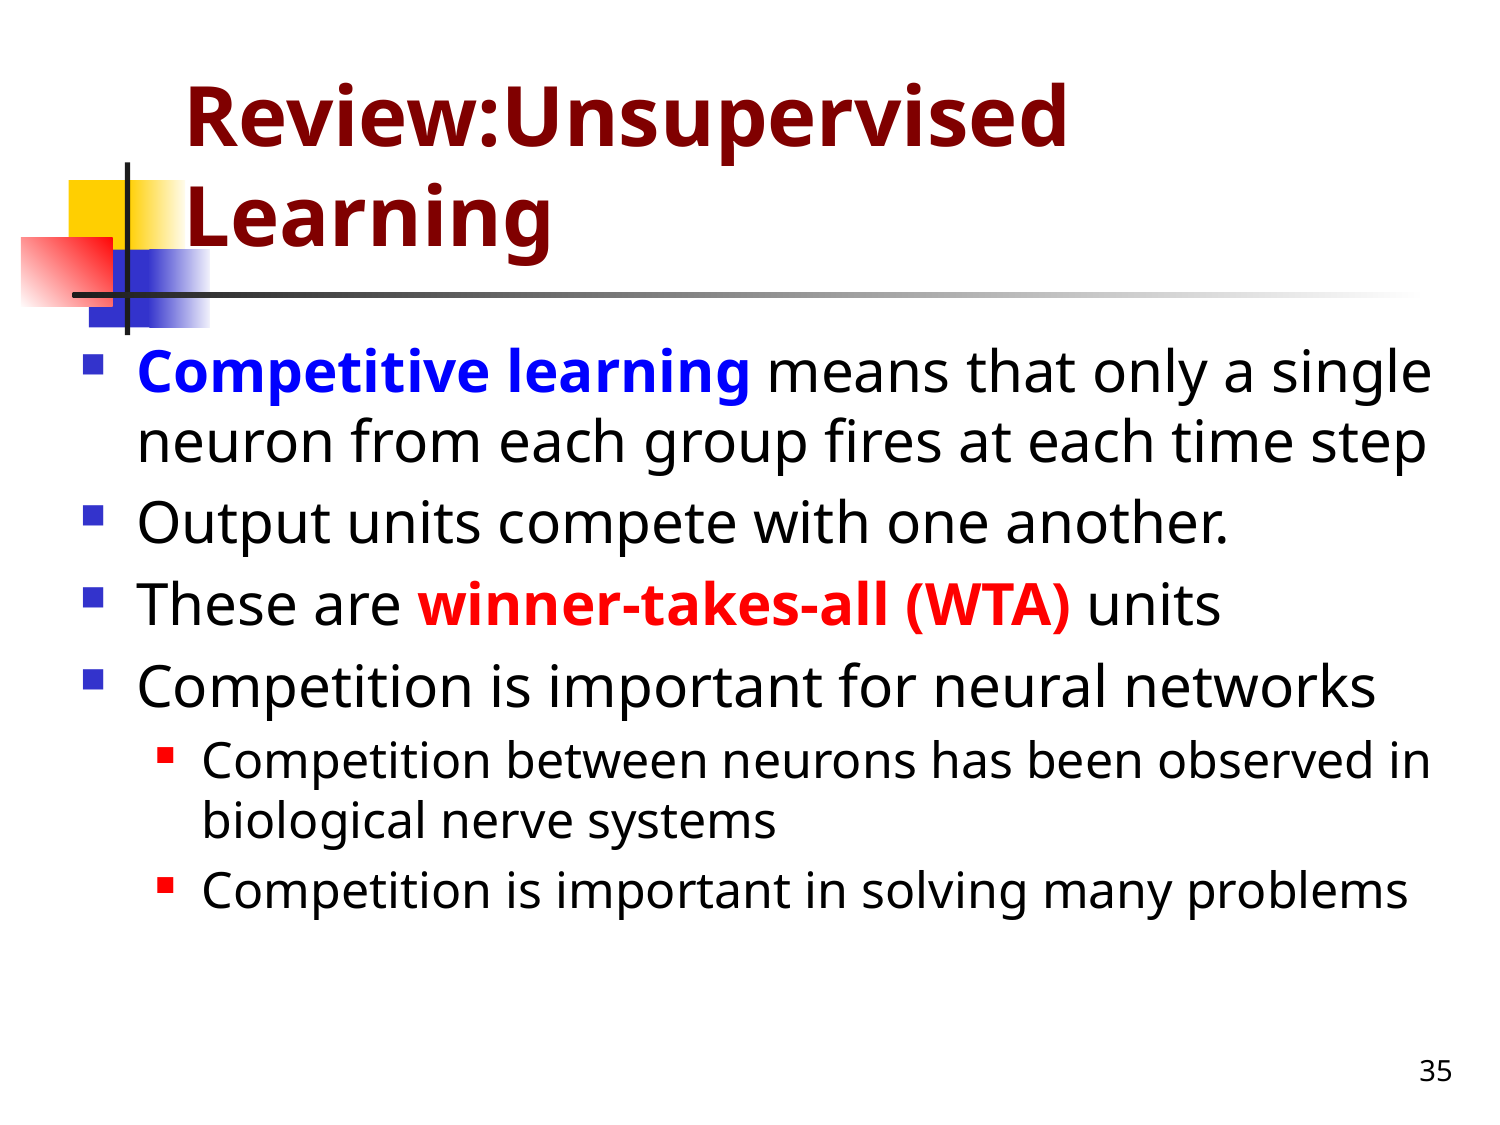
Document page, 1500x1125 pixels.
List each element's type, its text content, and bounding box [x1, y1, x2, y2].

title Review:Unsupervised Learning [168, 31, 1447, 271]
list Competitive learning means that only a single neuron from each group fires at each time step Output units compete with one another. These are winner-takes-all (WTA) units Competition is important for neural networks Competition between neurons has been observed in biological nerve systems Competition is important in solving many problems [64, 326, 1471, 1125]
